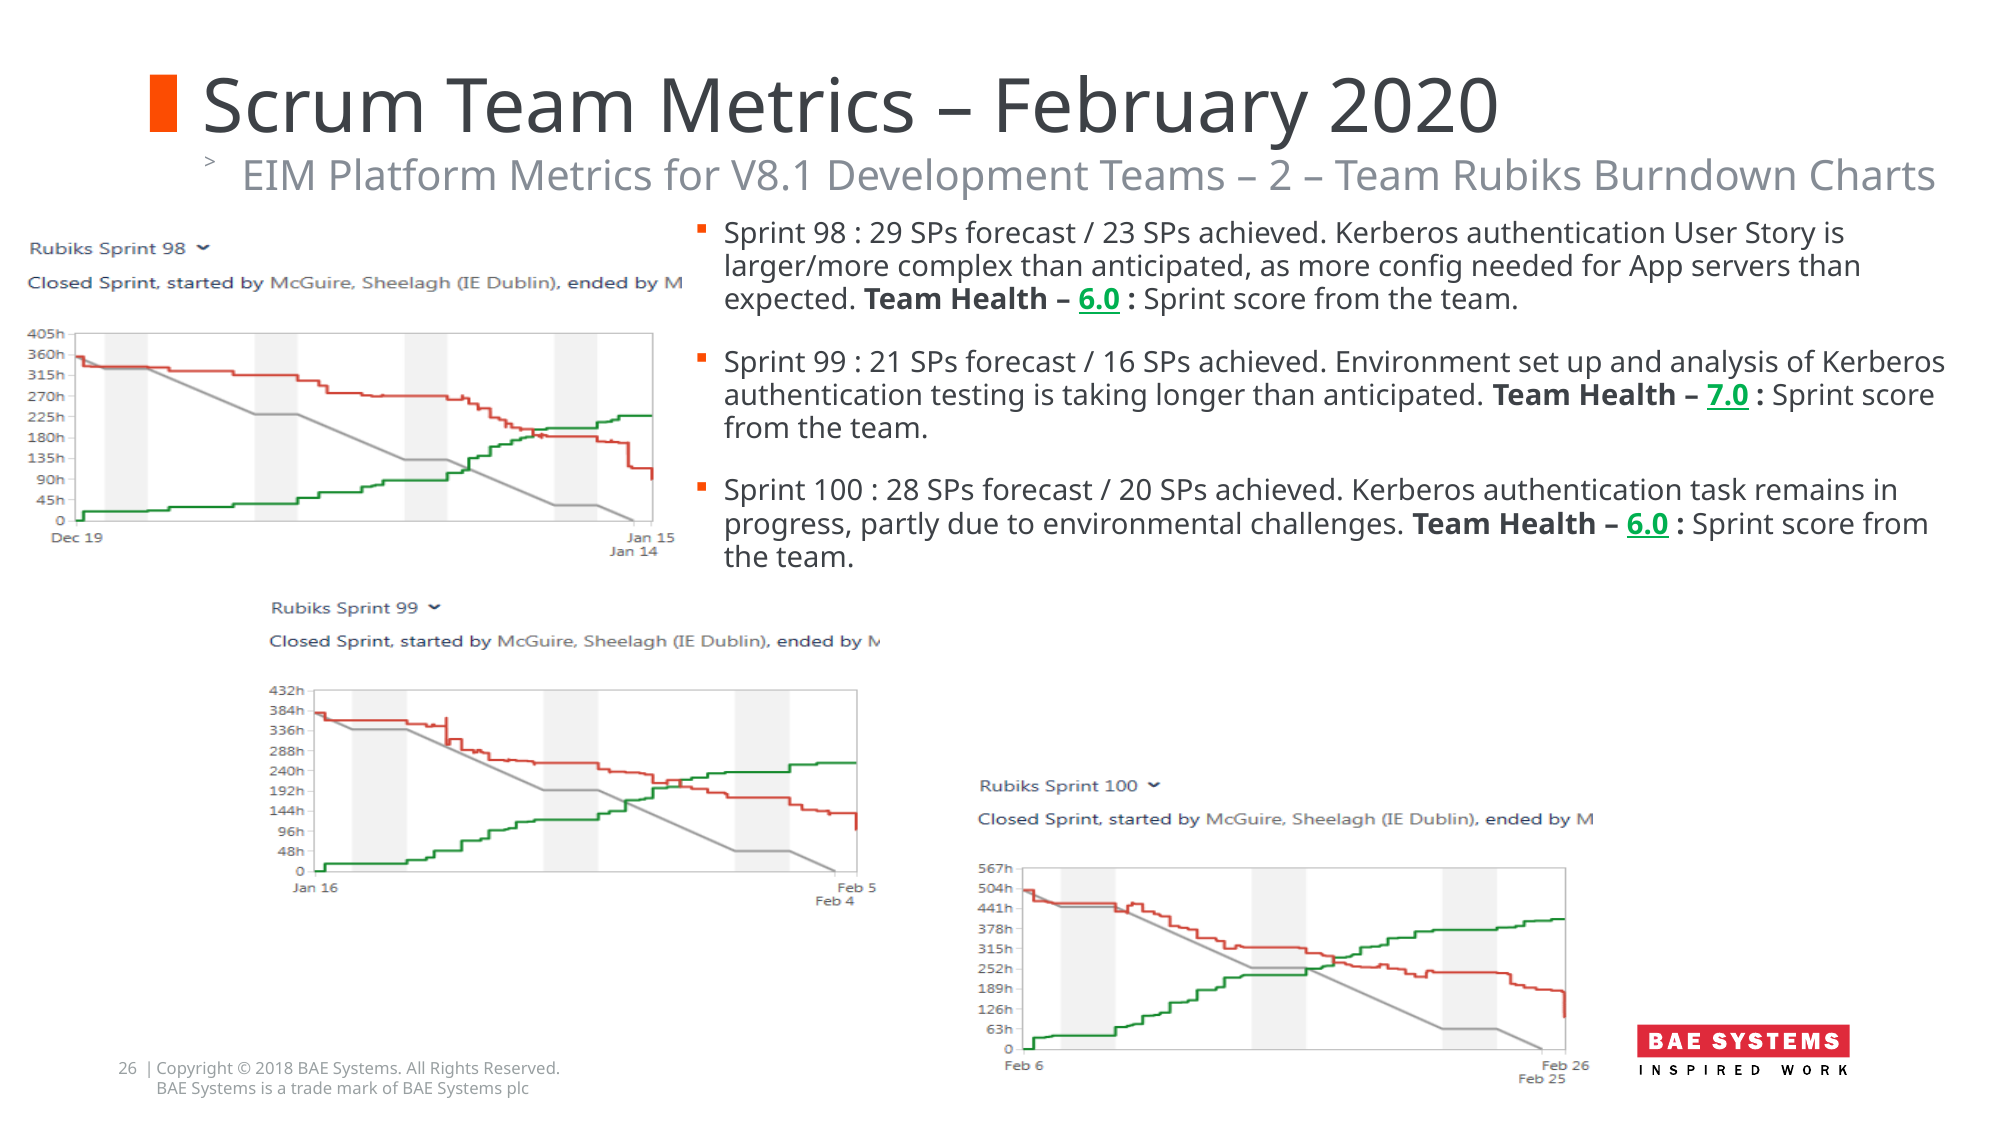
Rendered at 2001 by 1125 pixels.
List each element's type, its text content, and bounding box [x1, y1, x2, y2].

text_box Sprint 98 : 29 SPs forecast / 23 SPs achieved. Kerberos authentication User Story is larger/more complex than anticipated, as more config needed for App servers than expected. Team Health – 6.0 : Sprint score from the team. Sprint 99 : 21 SPs forecast / 16 SPs achieved. Environment set up and analysis of Kerberos authentication testing is taking longer than anticipated. Team Health – 7.0 : Sprint score from the team. Sprint 100 : 28 SPs forecast / 20 SPs achieved. Kerberos authentication task remains in progress, partly due to environmental challenges. Team Health – 6.0 : Sprint score from the team. [695, 216, 1980, 979]
picture [268, 597, 880, 911]
title Scrum Team Metrics – February 2020 [202, 70, 1851, 149]
list EIM Platform Metrics for V8.1 Development Teams – 2 – Team Rubiks Burndown Charts [204, 156, 1970, 200]
picture [23, 236, 682, 565]
picture [975, 776, 1593, 1091]
